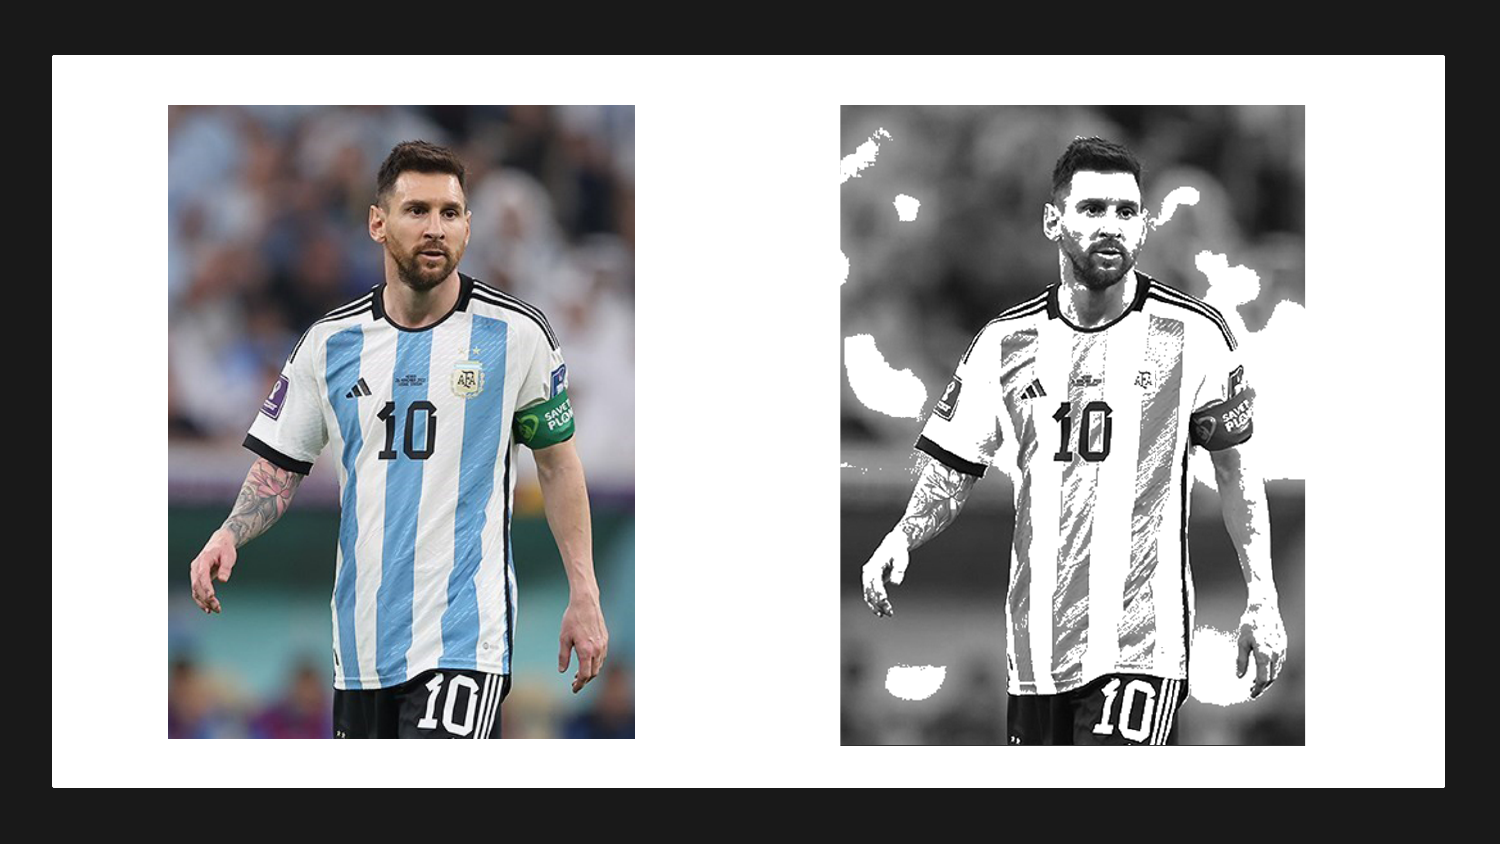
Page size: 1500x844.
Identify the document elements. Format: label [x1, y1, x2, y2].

picture [840, 105, 1306, 746]
picture [167, 105, 635, 739]
